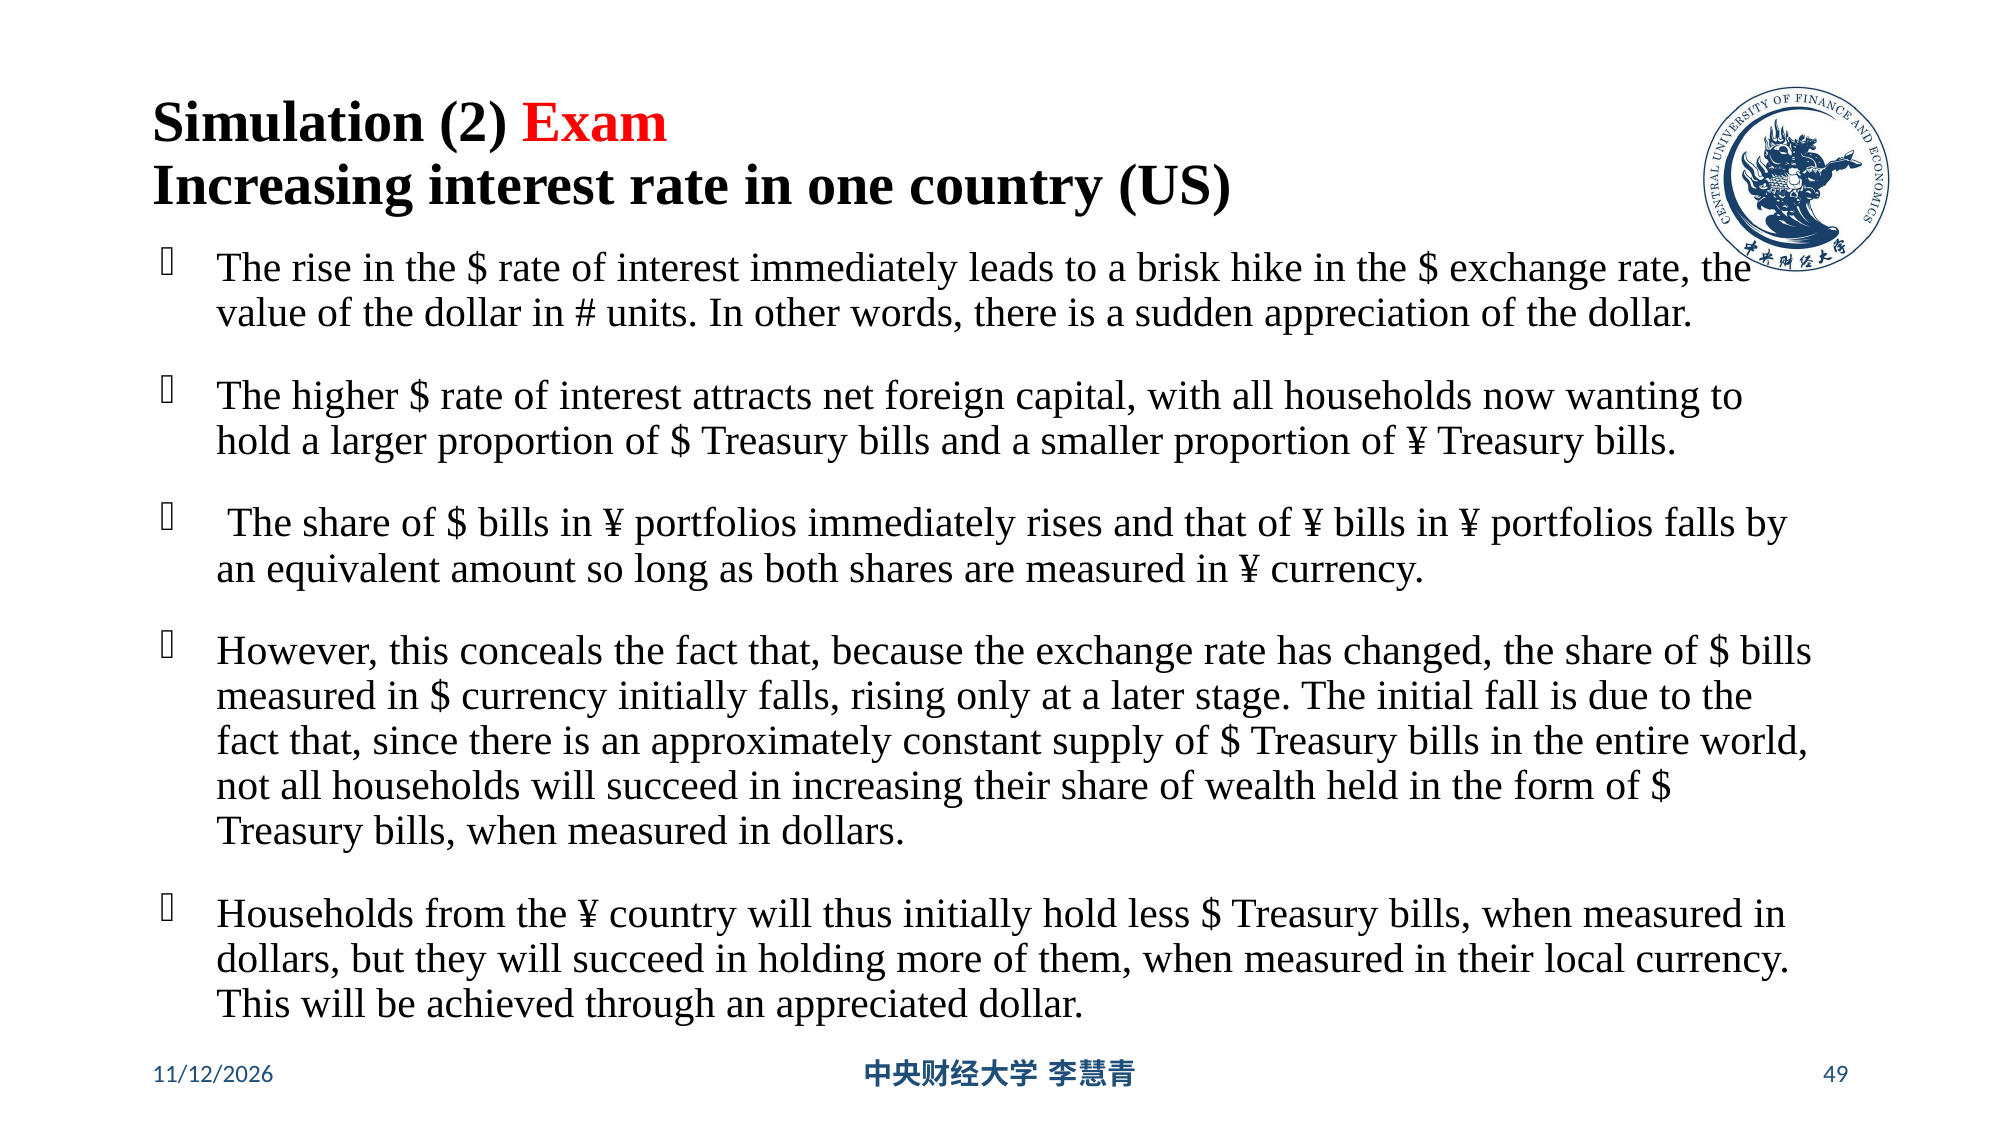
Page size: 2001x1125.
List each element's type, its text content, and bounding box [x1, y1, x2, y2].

slide_number 49 [1413, 1042, 1864, 1103]
picture [1833, 52, 1980, 307]
title Simulation (2) Exam Increasing interest rate in one country (US) [137, 45, 1863, 263]
footer 中央财经大学 李慧青 [662, 1042, 1338, 1103]
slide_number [137, 1042, 588, 1103]
list The rise in the $ rate of interest immediately leads to a brisk hike in the $ exchange rate, the value of the dollar in # units. In other words, there is a sudden appreciation of the dollar. The higher $ rate of interest attracts net foreign capital, with all households now wanting to hold a larger proportion of $ Treasury bills and a smaller proportion of ¥ Treasury bills. The share of $ bills in ¥ portfolios immediately rises and that of ¥ bills in ¥ portfolios falls by an equivalent amount so long as both shares are measured in ¥ currency. However, this conceals the fact that, because the exchange rate has changed, the share of $ bills measured in $ currency initially falls, rising only at a later stage. The initial fall is due to the fact that, since there is an approximately constant supply of $ Treasury bills in the entire world, not all households will succeed in increasing their share of wealth held in the form of $ Treasury bills, when measured in dollars. Households from the ¥ country will thus initially hold less $ Treasury bills, when measured in dollars, but they will succeed in holding more of them, when measured in their local currency. This will be achieved through an appreciated dollar. [107, 238, 1833, 1080]
